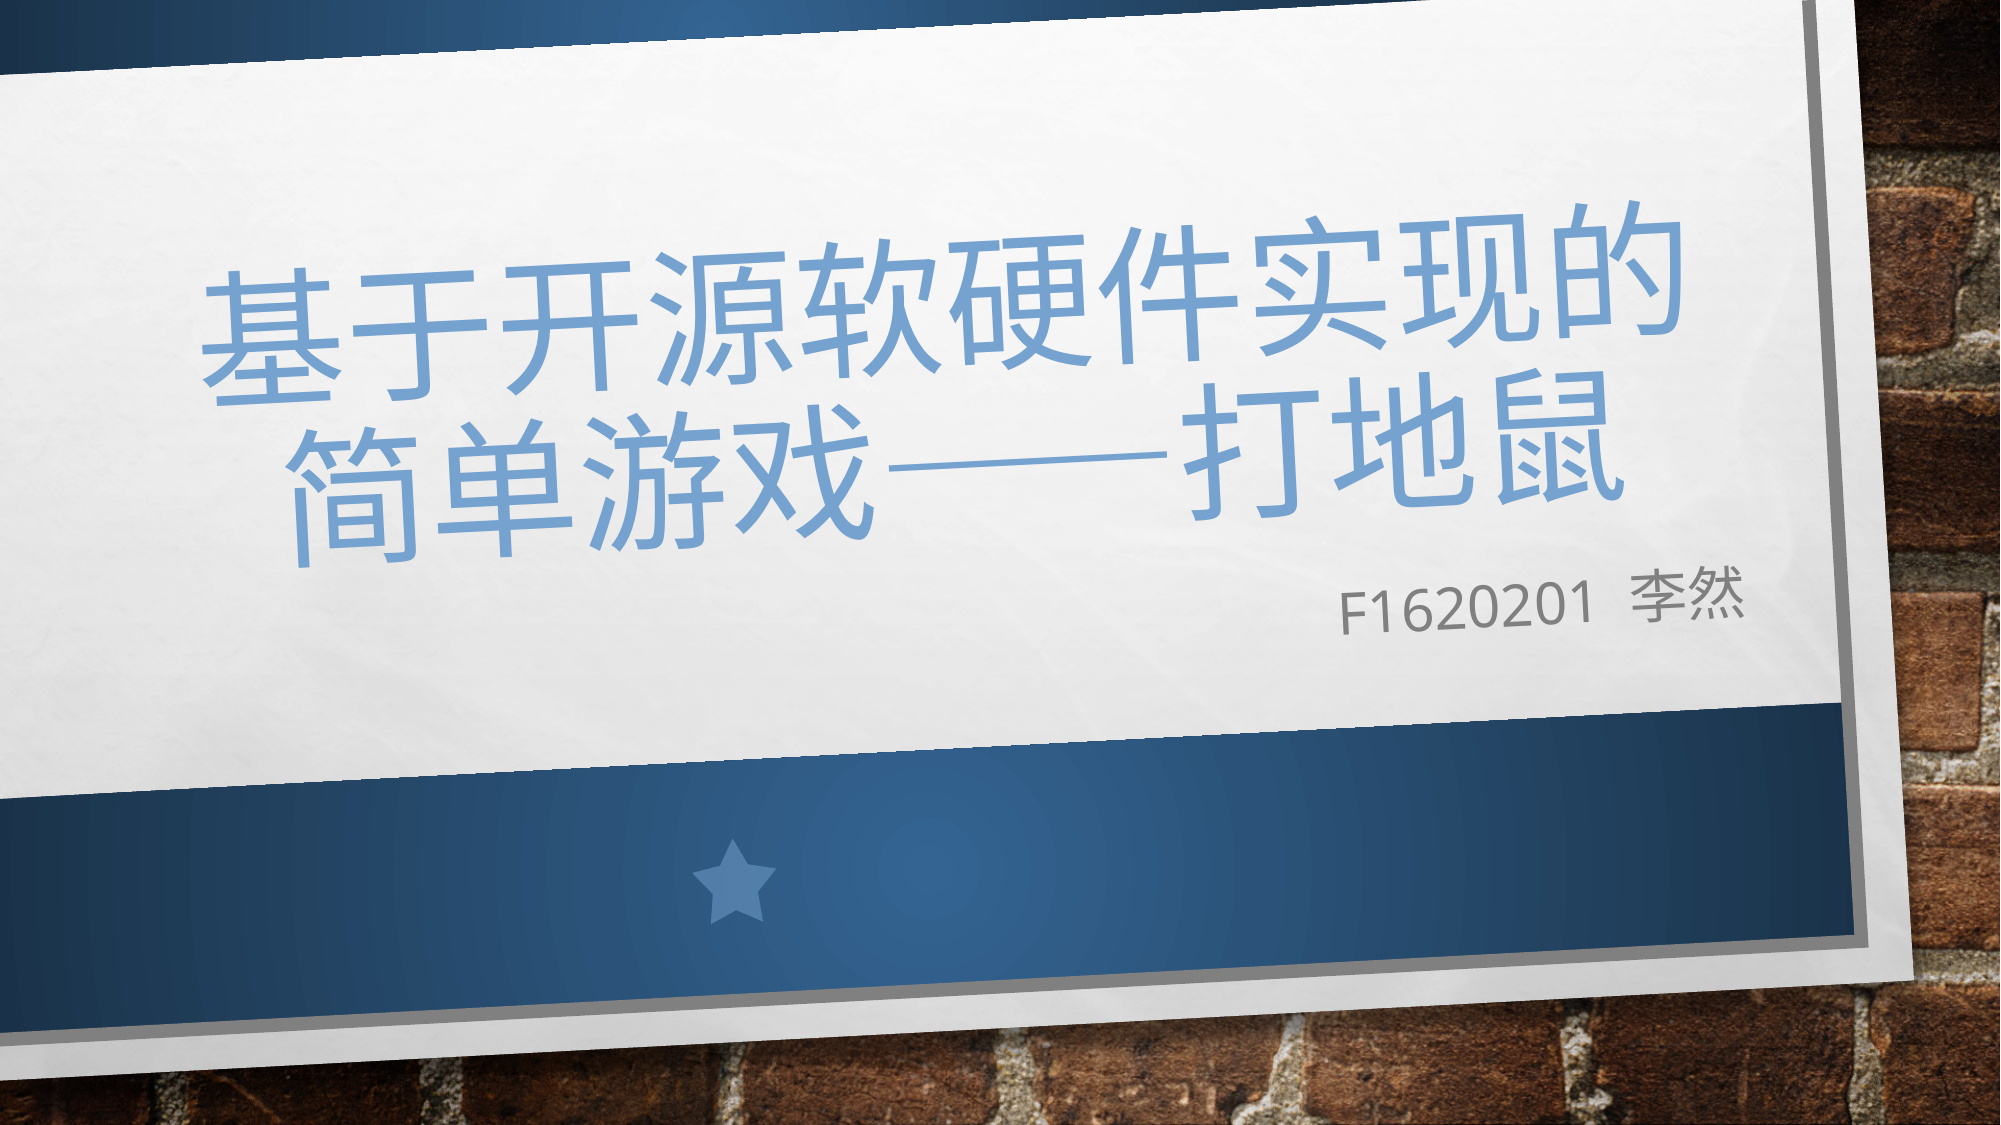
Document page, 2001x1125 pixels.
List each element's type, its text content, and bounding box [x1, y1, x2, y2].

title 基于开源软硬件实现的简单游戏——打地鼠 [135, 67, 1758, 605]
subtitle F1620201 李然 [159, 533, 1763, 708]
picture [0, 0, 2000, 1125]
